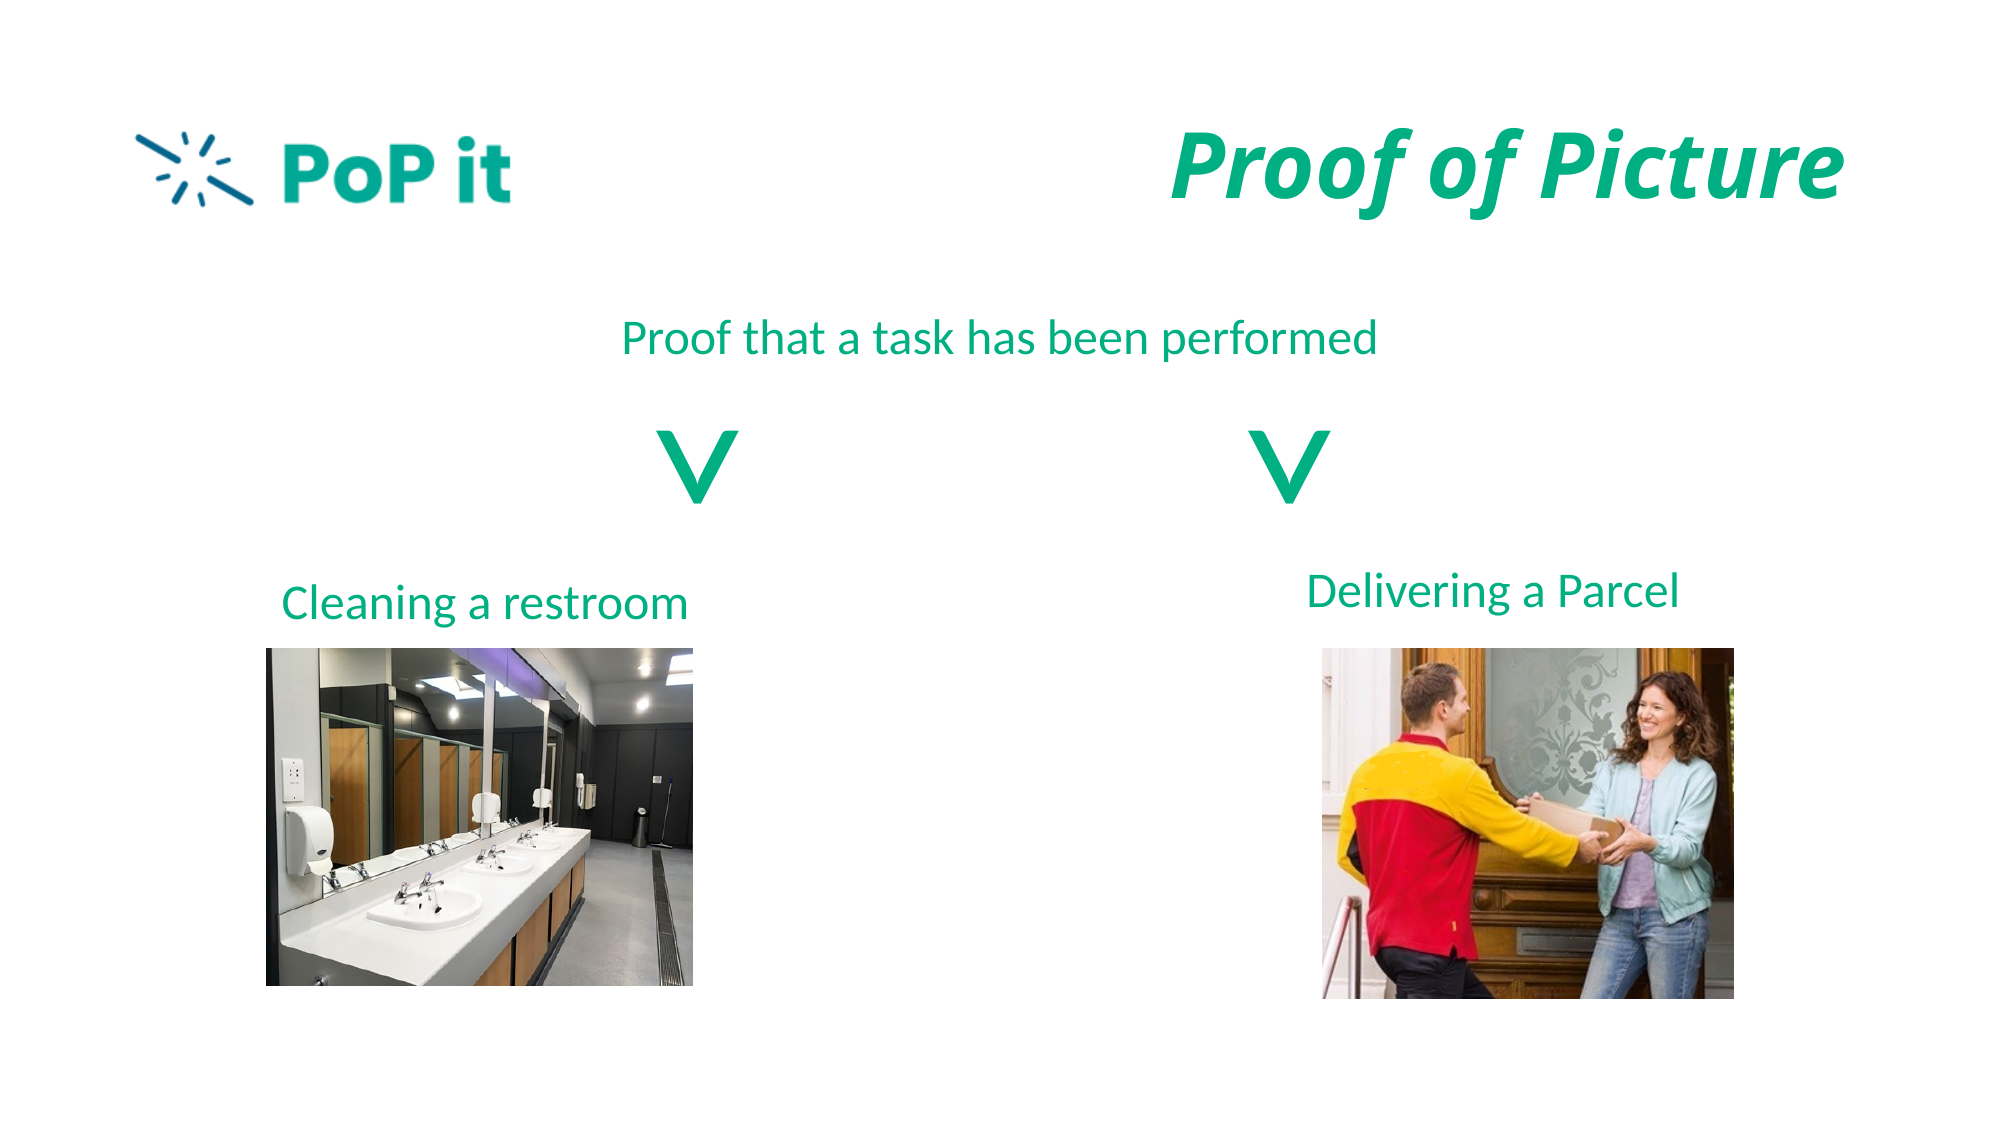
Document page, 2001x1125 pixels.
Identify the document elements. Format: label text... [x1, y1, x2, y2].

picture [266, 648, 693, 986]
picture [122, 102, 526, 236]
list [1322, 648, 1734, 999]
title Proof of Picture [932, 59, 1863, 278]
text_box > [1178, 398, 1434, 462]
text_box Proof that a task has been performed [606, 296, 1612, 372]
text_box Delivering a Parcel [1291, 549, 1764, 625]
text_box Cleaning a restroom [266, 562, 740, 638]
text_box > [586, 398, 842, 462]
